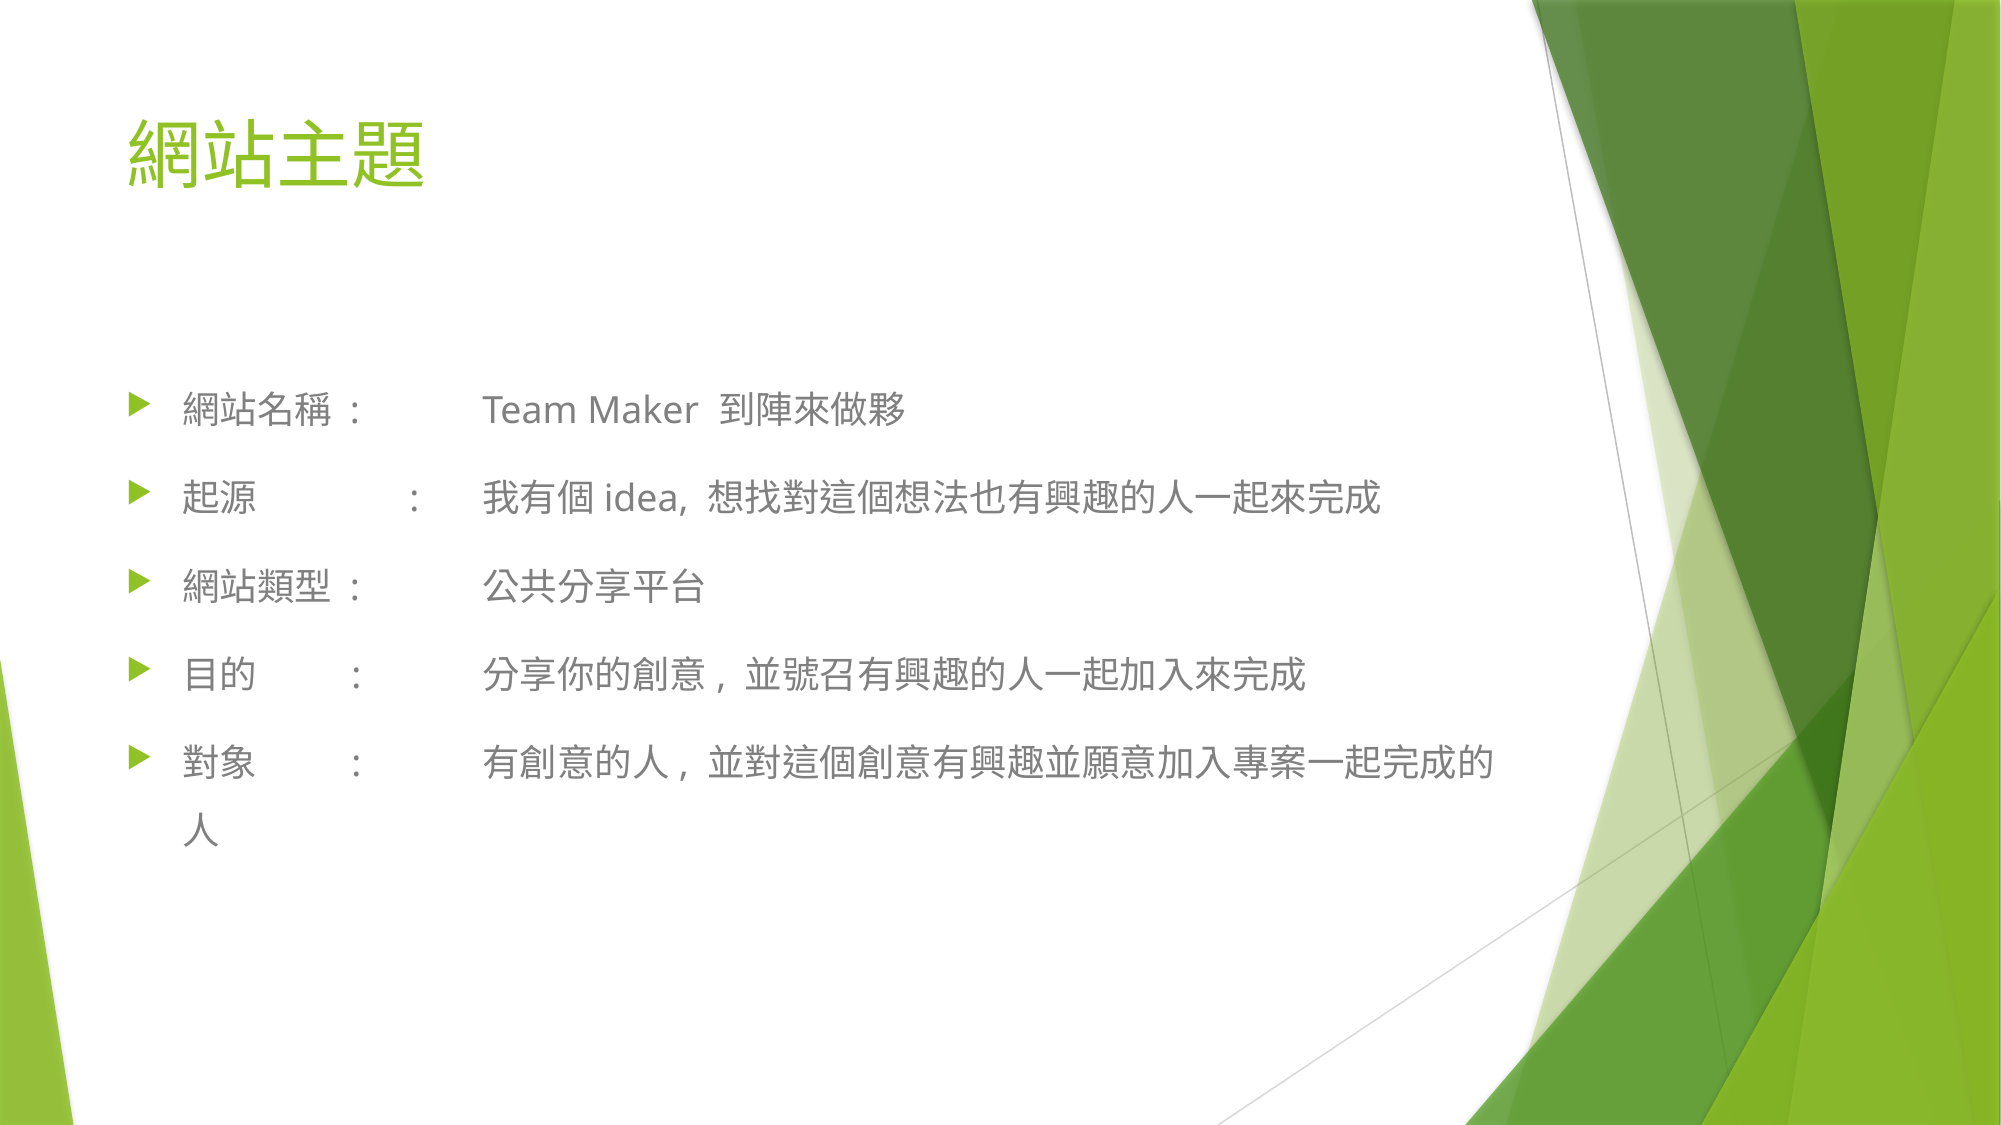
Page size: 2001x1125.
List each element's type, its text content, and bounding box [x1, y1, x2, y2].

list 網站名稱 : Team Maker 到陣來做夥 起源 : 我有個idea, 想找對這個想法也有興趣的人一起來完成 網站類型 : 公共分享平台 目的 : 分享你的創意, 並號召有興趣的人一起加入來完成 對象 : 有創意的人, 並對這個創意有興趣並願意加入專案一起完成的人 [111, 355, 1522, 993]
title 網站主題 [111, 99, 1522, 317]
